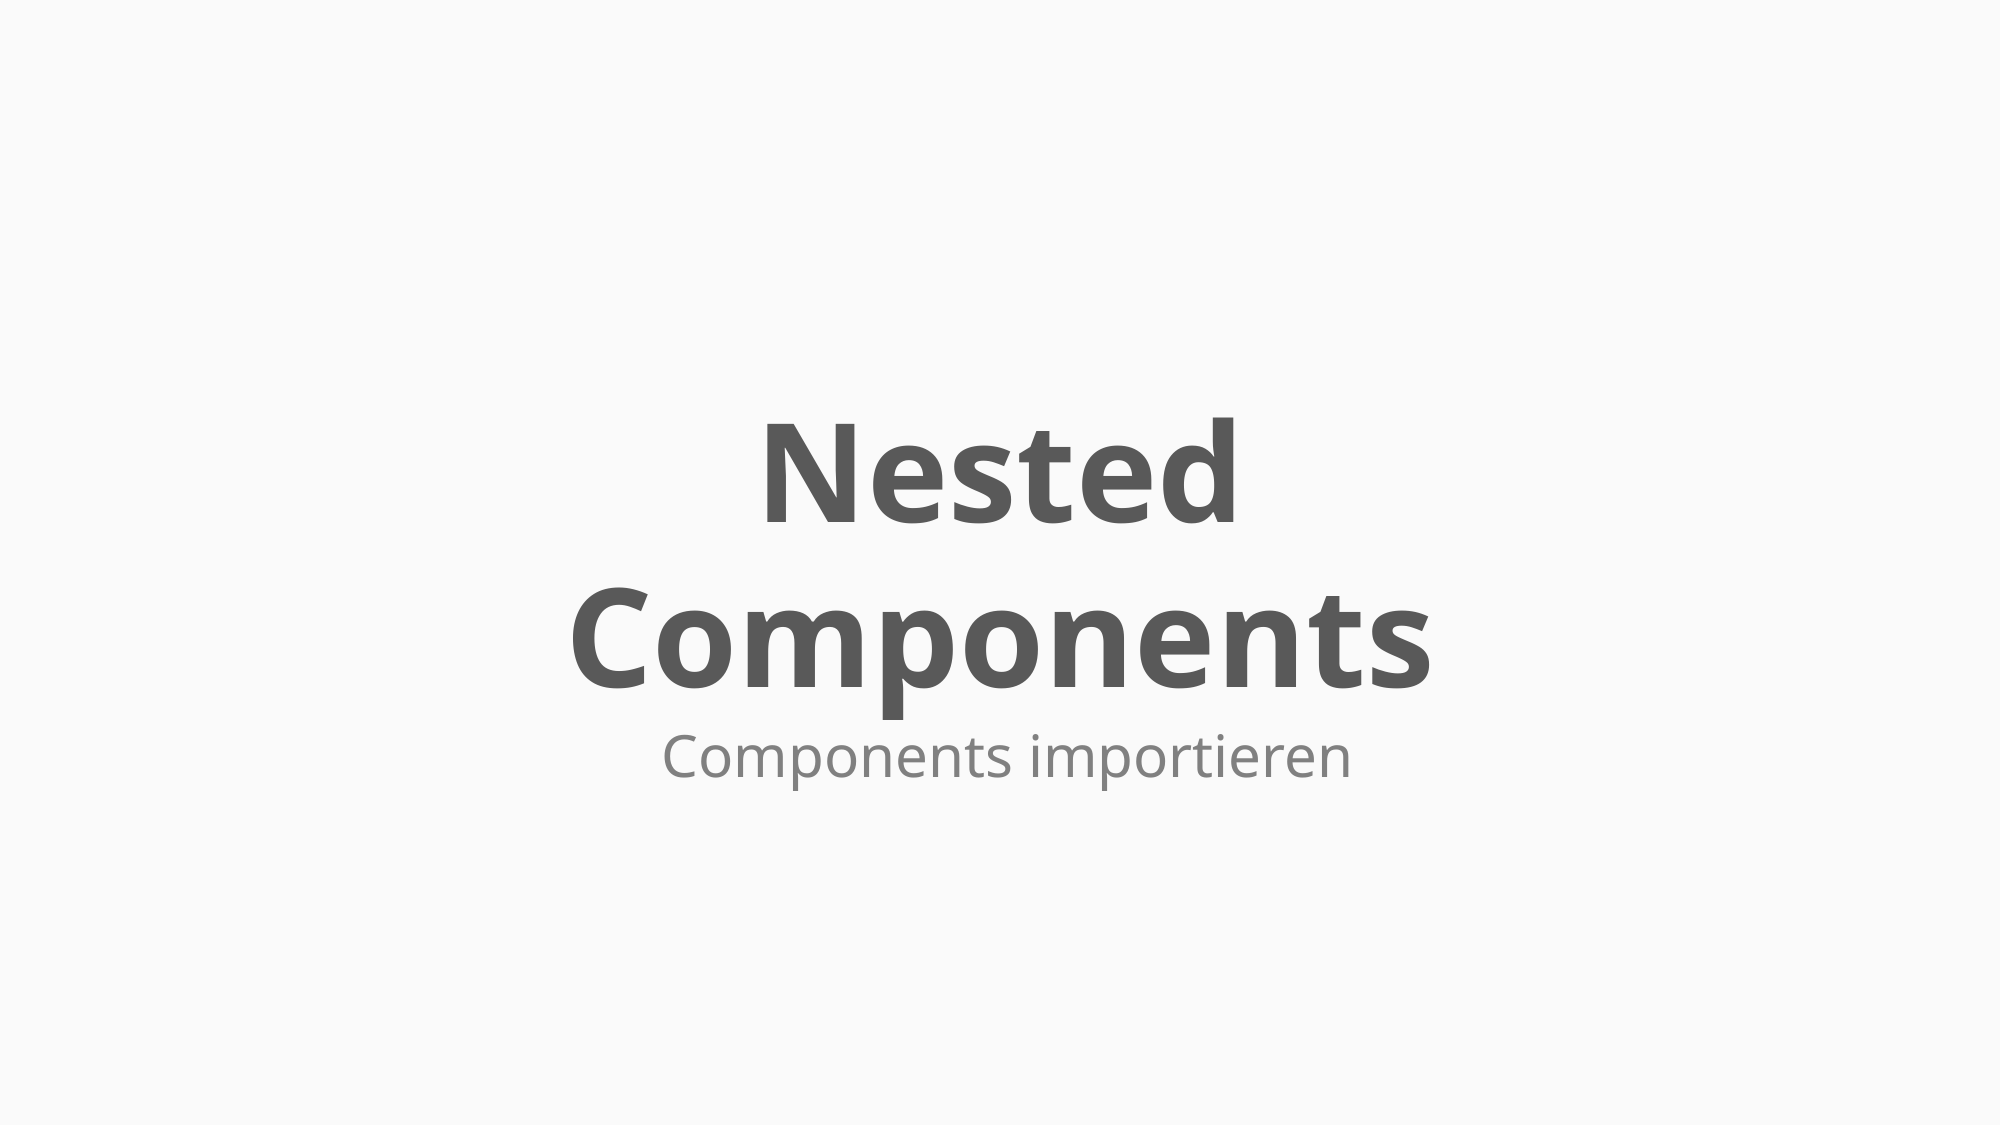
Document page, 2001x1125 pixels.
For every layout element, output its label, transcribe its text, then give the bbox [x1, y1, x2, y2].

text_box Components importieren [364, 711, 1636, 797]
text_box Nested Components [364, 377, 1636, 711]
